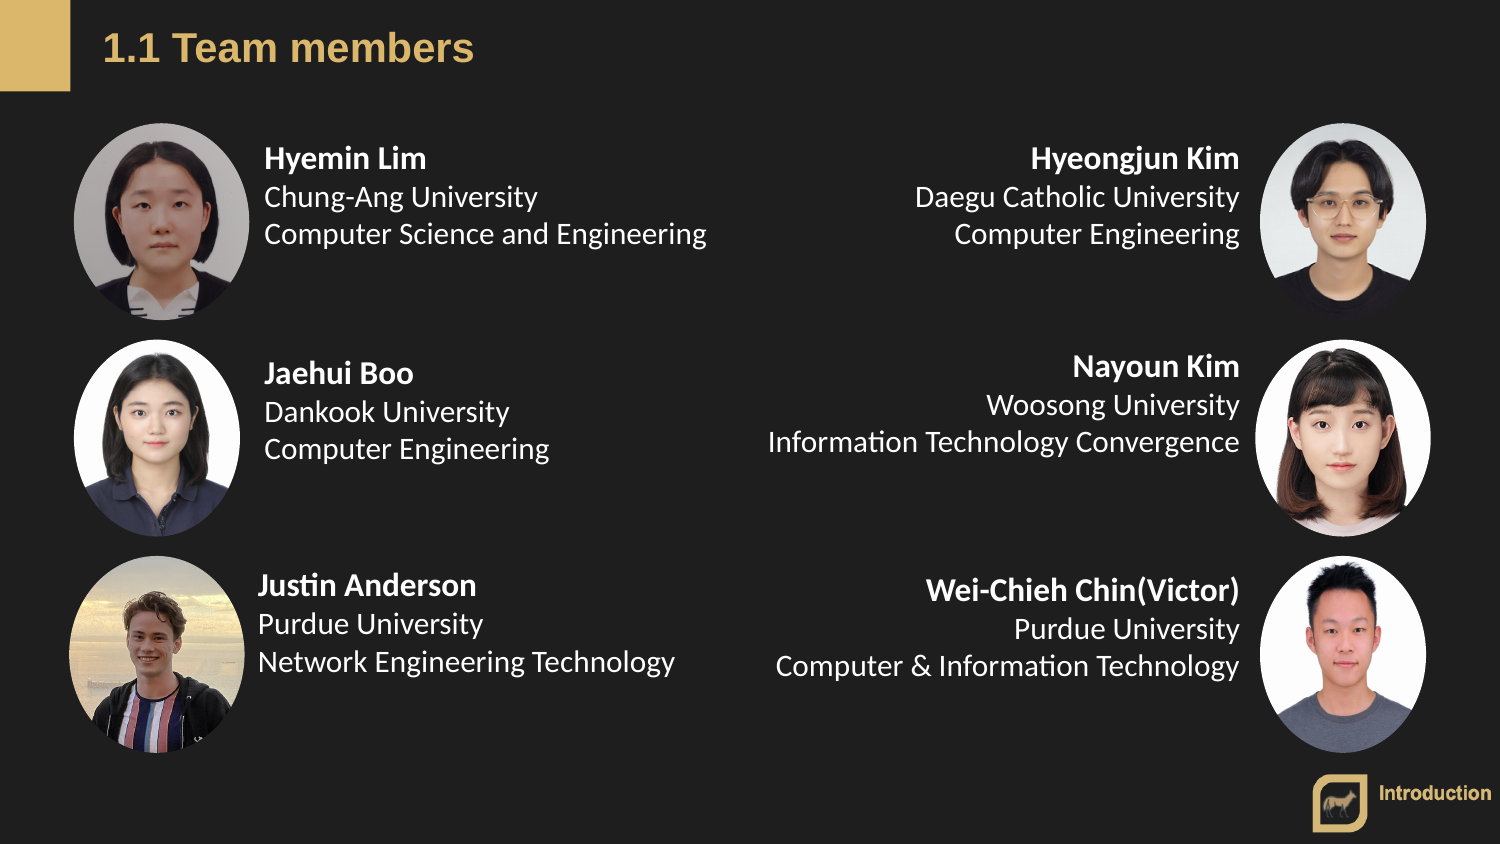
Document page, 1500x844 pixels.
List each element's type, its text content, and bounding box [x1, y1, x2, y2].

text_box [0, 0, 71, 92]
text_box Nayoun Kim Woosong University Information Technology Convergence [639, 336, 1256, 467]
picture [1259, 122, 1427, 321]
text_box Hyemin Lim Chung-Ang University Computer Science and Engineering [255, 128, 815, 259]
picture [73, 122, 250, 321]
picture [1304, 761, 1500, 844]
picture [1259, 555, 1427, 754]
text_box Hyeongjun Kim Daegu Catholic University Computer Engineering [815, 128, 1254, 259]
picture [1255, 339, 1431, 537]
text_box Wei-Chieh Chin(Victor) Purdue University Computer & Information Technology [639, 560, 1255, 691]
text_box Justin Anderson Purdue University Network Engineering Technology [246, 555, 860, 686]
picture [73, 339, 241, 537]
picture [68, 555, 245, 754]
text_box 1.1 Team members [87, 12, 787, 78]
text_box Jaehui Boo Dankook University Computer Engineering [249, 343, 700, 474]
